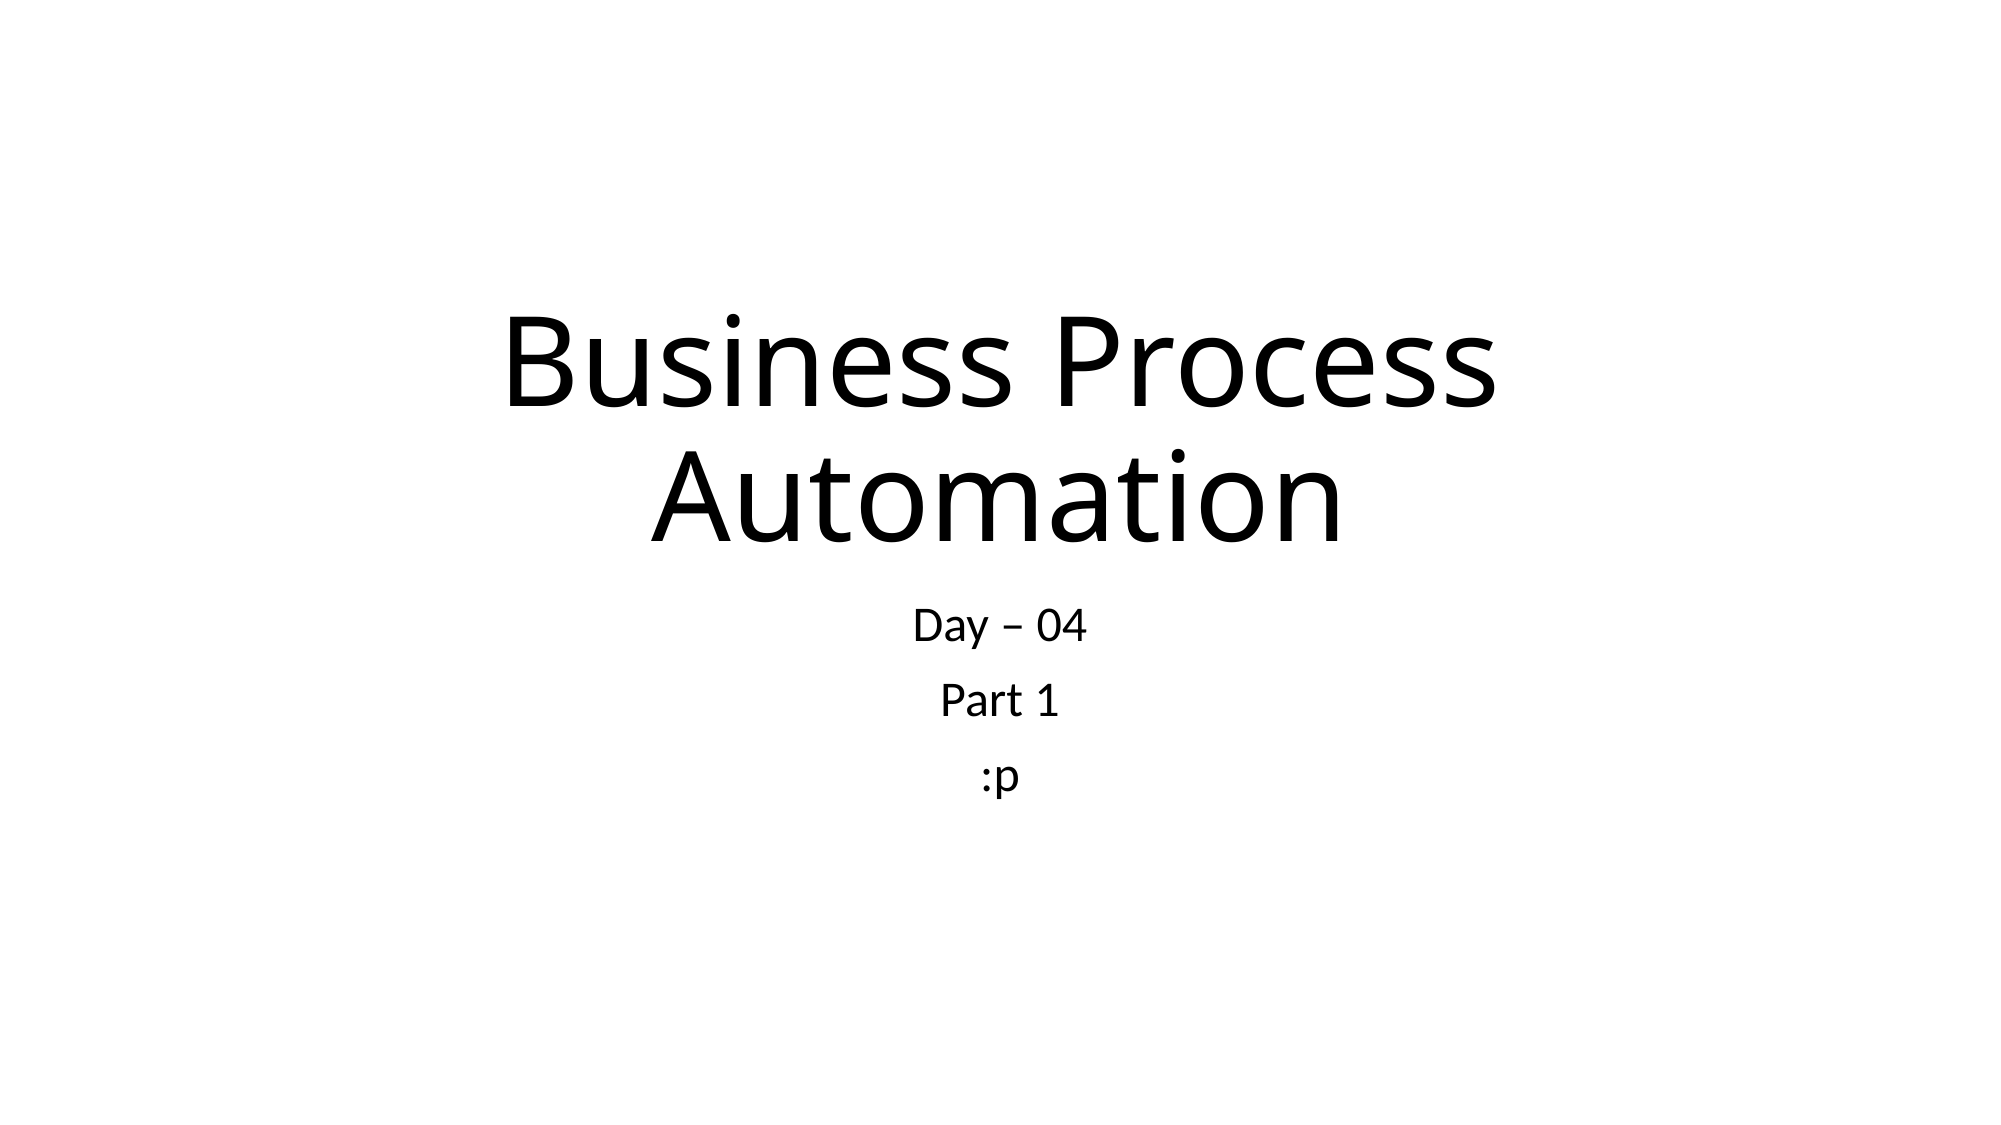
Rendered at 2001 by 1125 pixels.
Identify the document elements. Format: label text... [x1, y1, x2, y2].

subtitle Day – 04 Part 1 :p [249, 590, 1750, 863]
title Business Process Automation [249, 184, 1750, 576]
